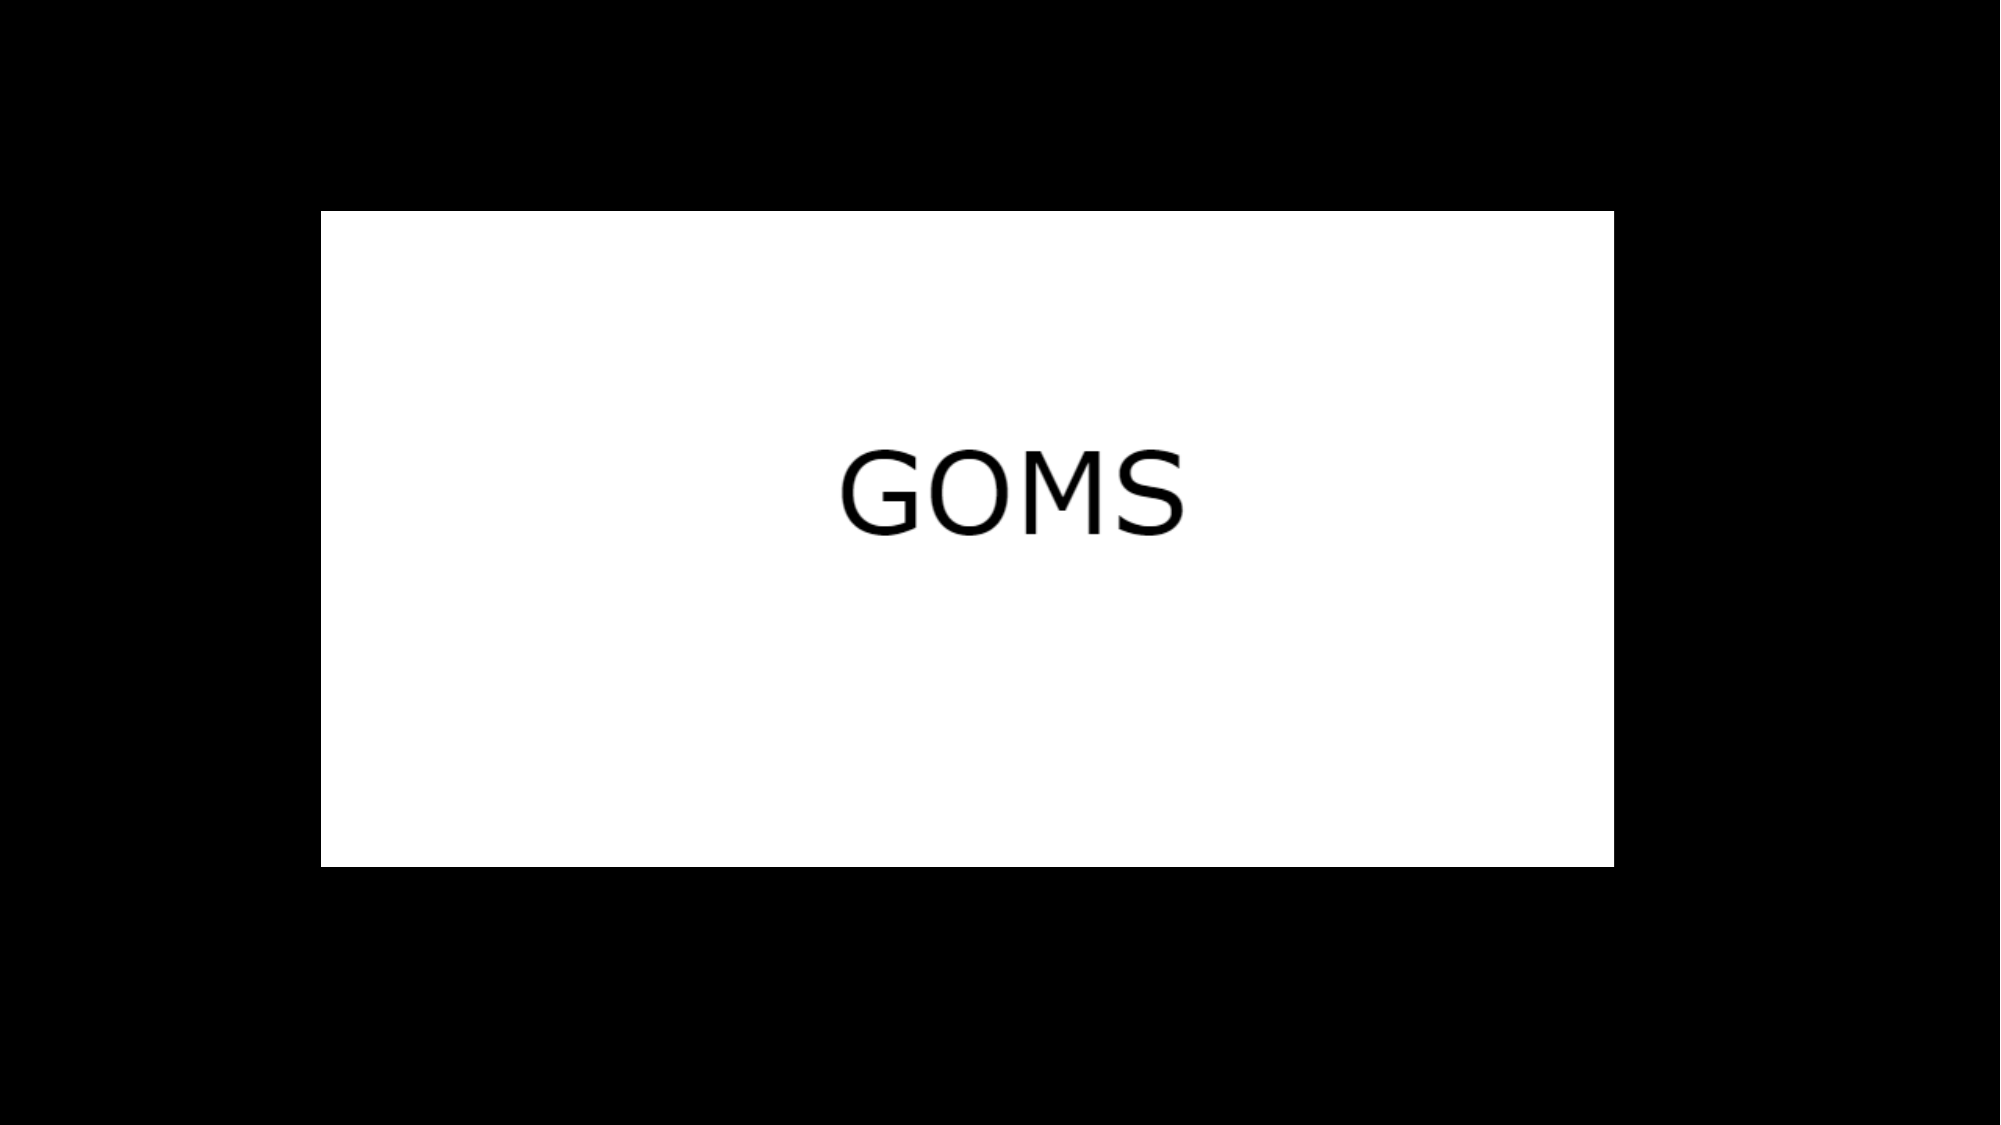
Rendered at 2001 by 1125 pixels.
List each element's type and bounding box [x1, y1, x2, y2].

picture [321, 211, 1615, 867]
